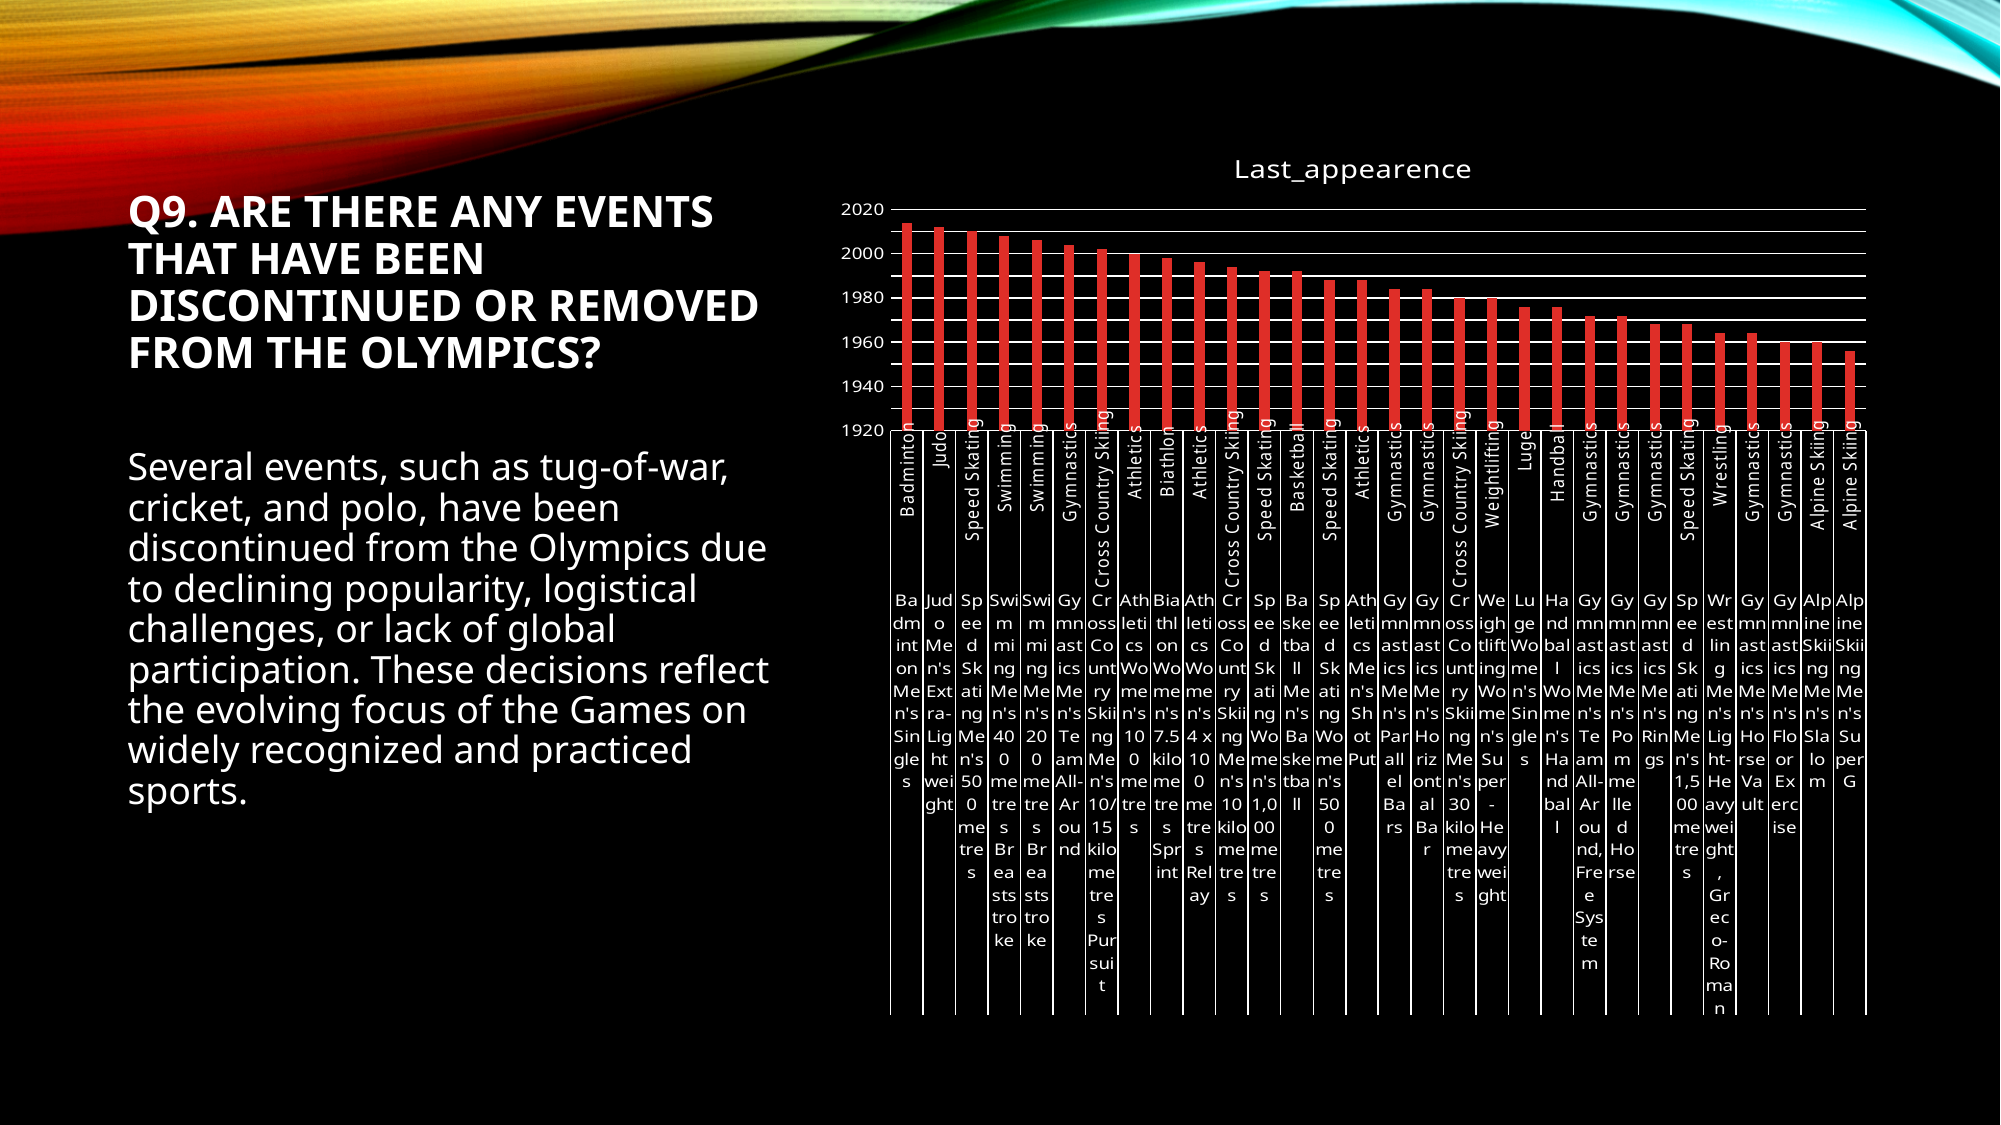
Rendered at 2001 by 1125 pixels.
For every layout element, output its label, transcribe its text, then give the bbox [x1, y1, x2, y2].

chart [819, 122, 1888, 1021]
list Several events, such as tug-of-war, cricket, and polo, have been discontinued from the Olympics due to declining popularity, logistical challenges, or lack of global participation. These decisions reflect the evolving focus of the Games on widely recognized and practiced sports. [112, 441, 788, 1021]
title Q9. Are there any events that have been discontinued or removed from the Olympics? [112, 122, 788, 385]
picture [0, 0, 2000, 237]
